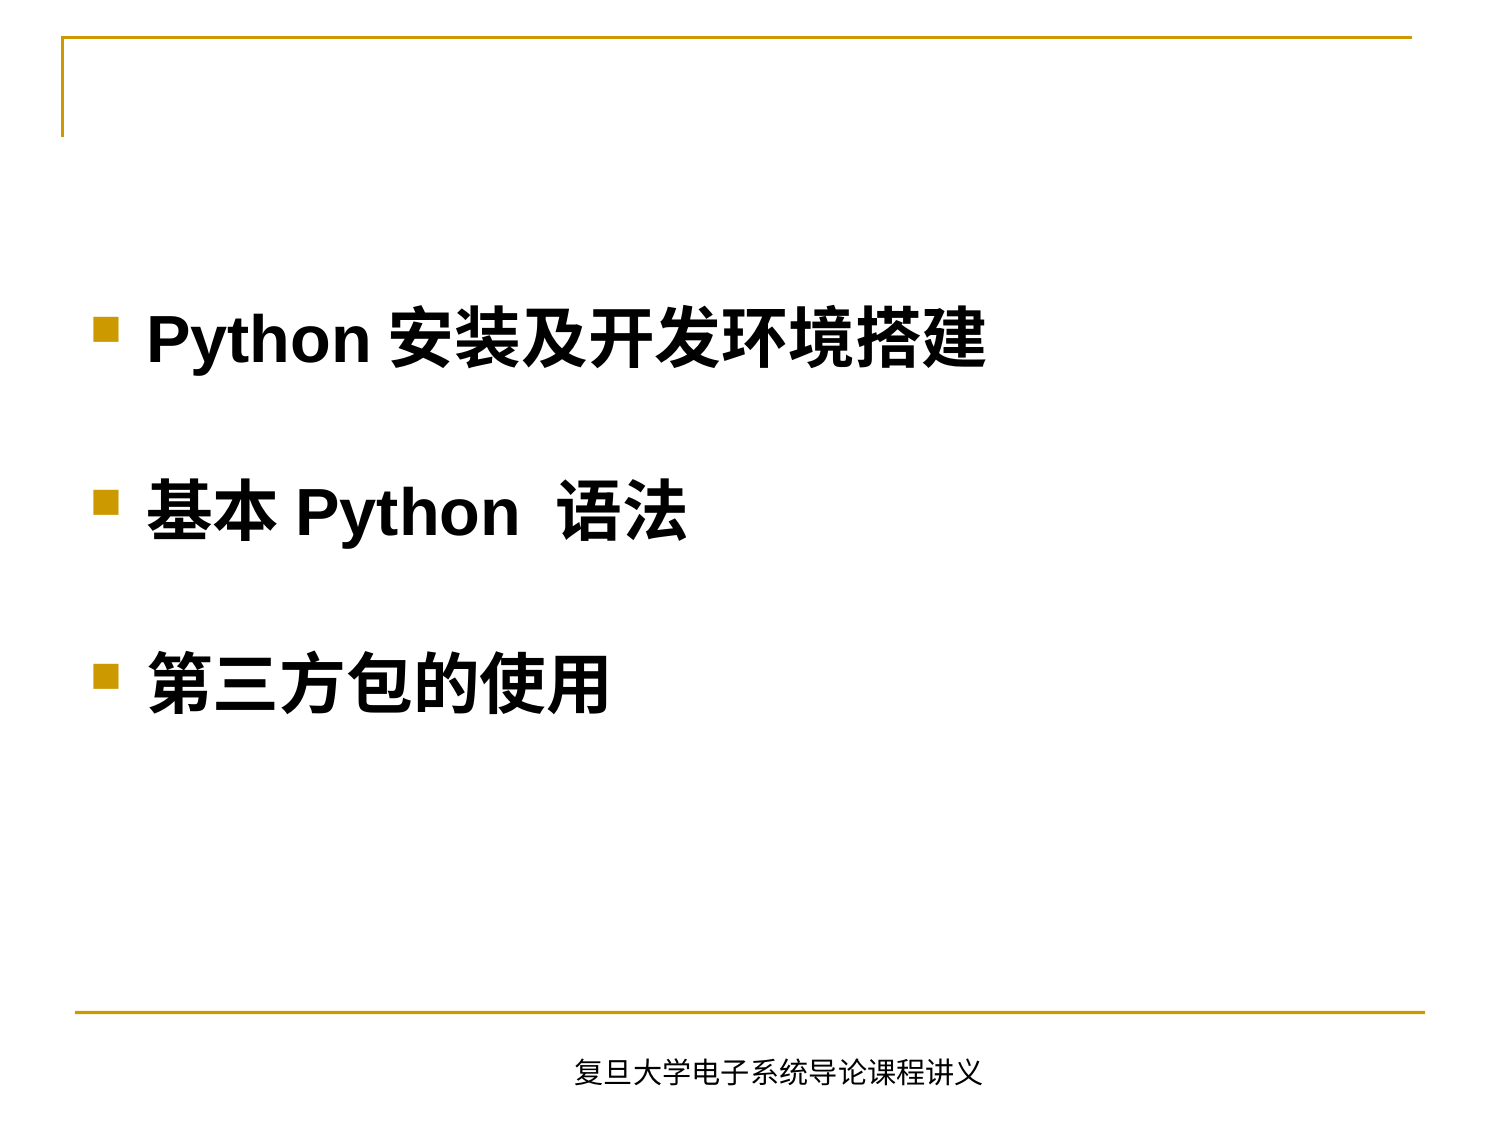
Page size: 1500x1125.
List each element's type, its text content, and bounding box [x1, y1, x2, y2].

list Python安装及开发环境搭建 基本Python 语法 第三方包的使用 [74, 207, 1426, 1006]
